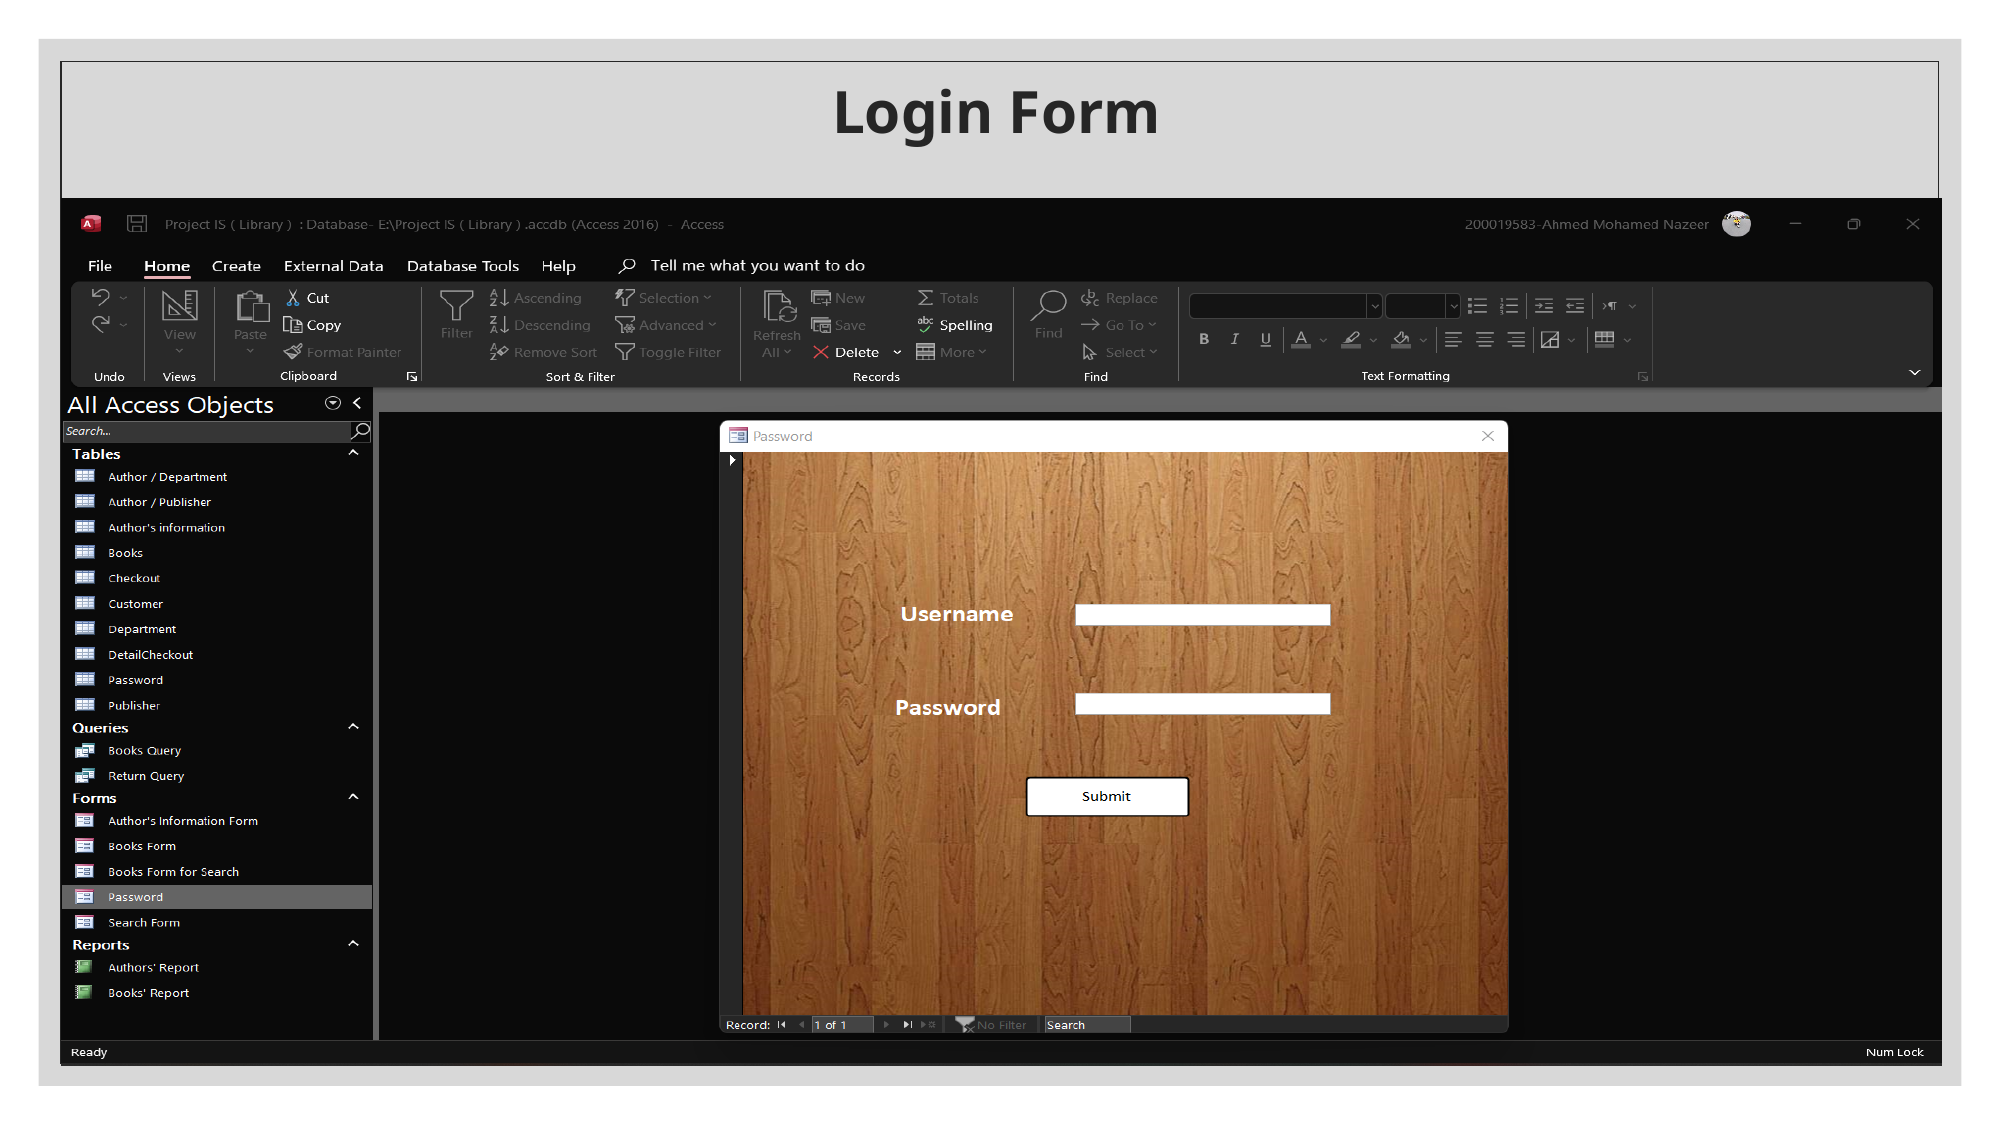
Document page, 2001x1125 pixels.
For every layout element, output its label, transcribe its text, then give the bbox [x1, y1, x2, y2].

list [61, 198, 1942, 1066]
title Login Form [61, 61, 1825, 169]
